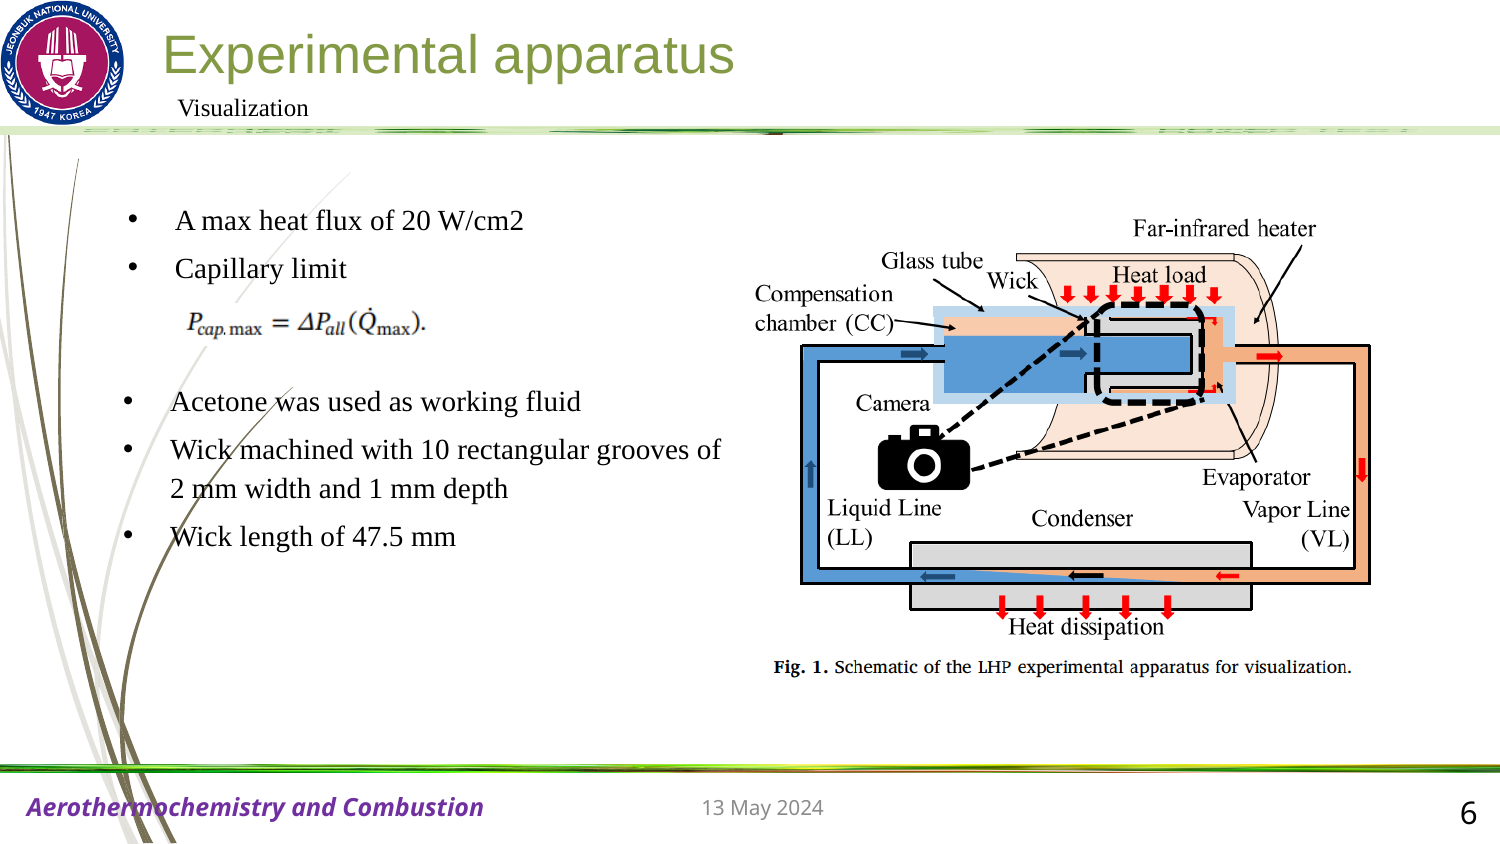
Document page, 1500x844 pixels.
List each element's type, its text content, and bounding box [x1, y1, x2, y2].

text_box A max heat flux of 20 W/cm2 Capillary limit [113, 190, 816, 292]
text_box Acetone was used as working fluid Wick machined with 10 rectangular grooves of 2 mm width and 1 mm depth Wick length of 47.5 mm [108, 371, 744, 560]
picture [0, 764, 1500, 773]
picture [749, 214, 1388, 685]
title Experimental apparatus [162, 13, 1219, 91]
picture [181, 302, 432, 347]
text_box 13 May 2024 [424, 782, 1100, 837]
text_box Visualization [162, 81, 664, 125]
picture [0, 0, 1500, 135]
slide_number 6 [1437, 785, 1500, 844]
text_box Aerothermochemistry and Combustion [11, 782, 424, 837]
